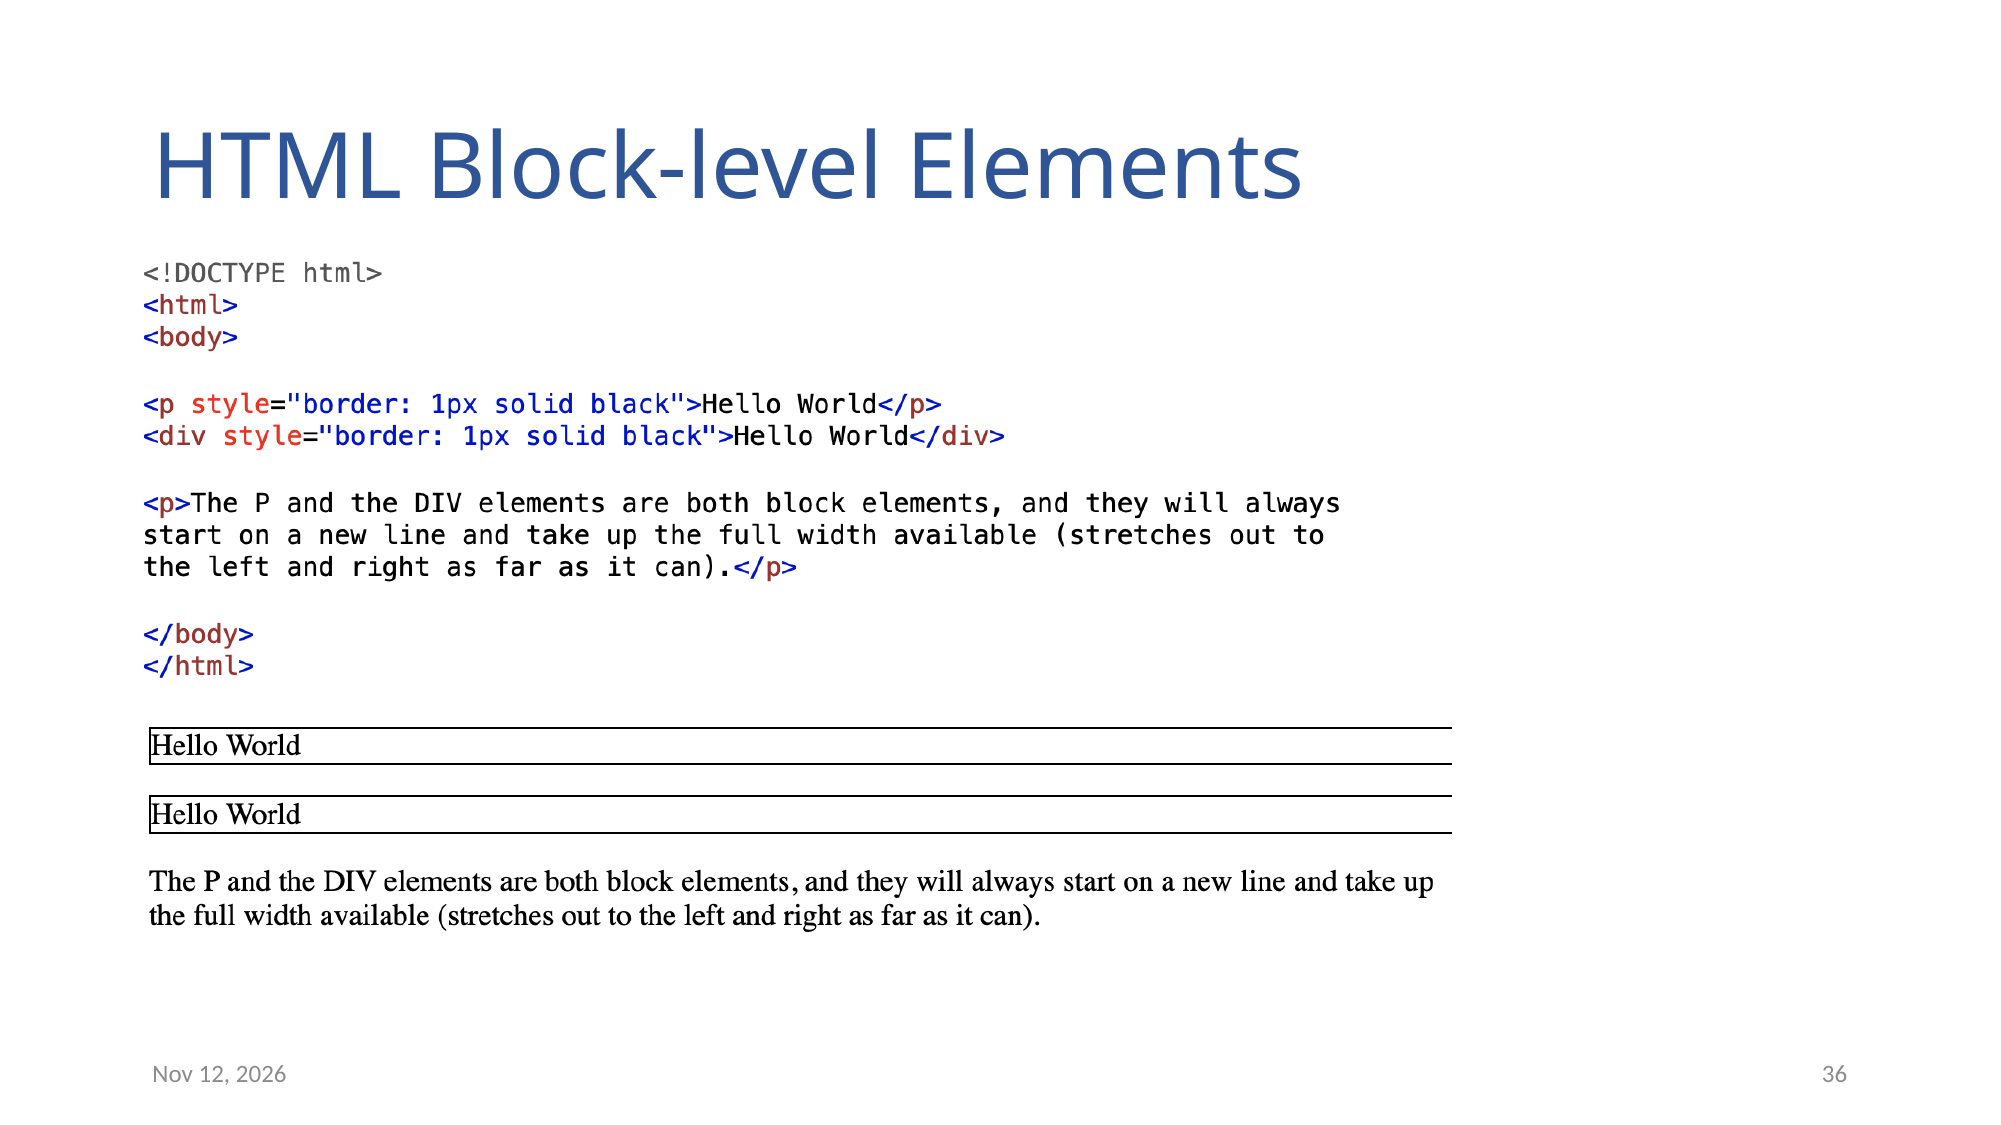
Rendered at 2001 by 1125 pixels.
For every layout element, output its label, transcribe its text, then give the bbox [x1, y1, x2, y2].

title HTML Block-level Elements [137, 59, 1863, 278]
picture [137, 709, 1452, 984]
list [137, 250, 1370, 709]
slide_number 13-Jan-24 [137, 1042, 588, 1103]
slide_number 36 [1412, 1042, 1863, 1103]
